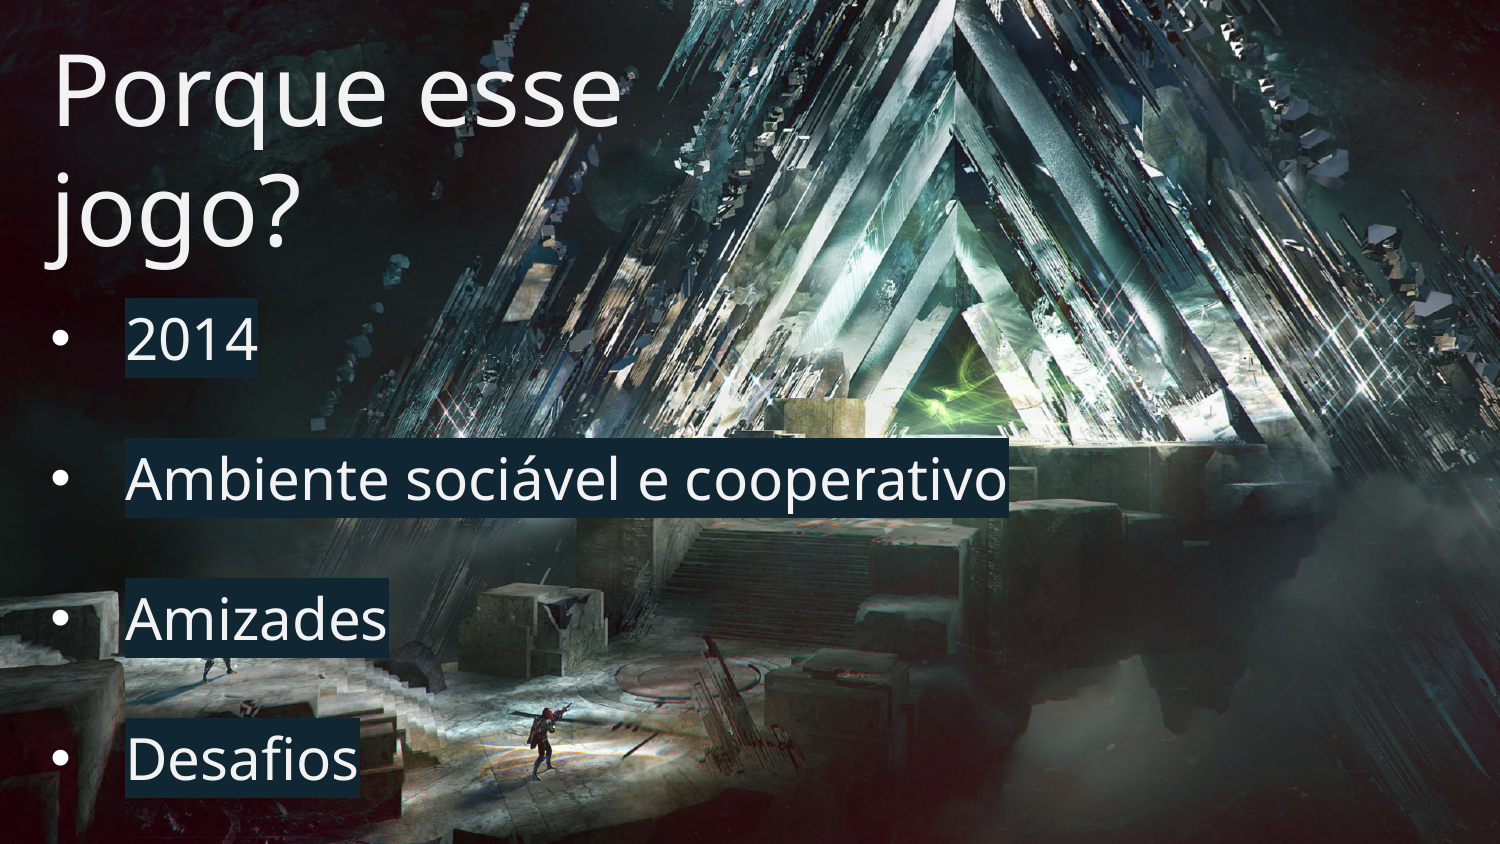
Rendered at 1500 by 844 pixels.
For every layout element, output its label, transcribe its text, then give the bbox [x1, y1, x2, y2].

picture [0, 0, 1500, 844]
text_box 2014 Ambiente sociável e cooperativo Amizades Desafios [35, 287, 1083, 354]
text_box Porque esse jogo? [35, 83, 704, 210]
